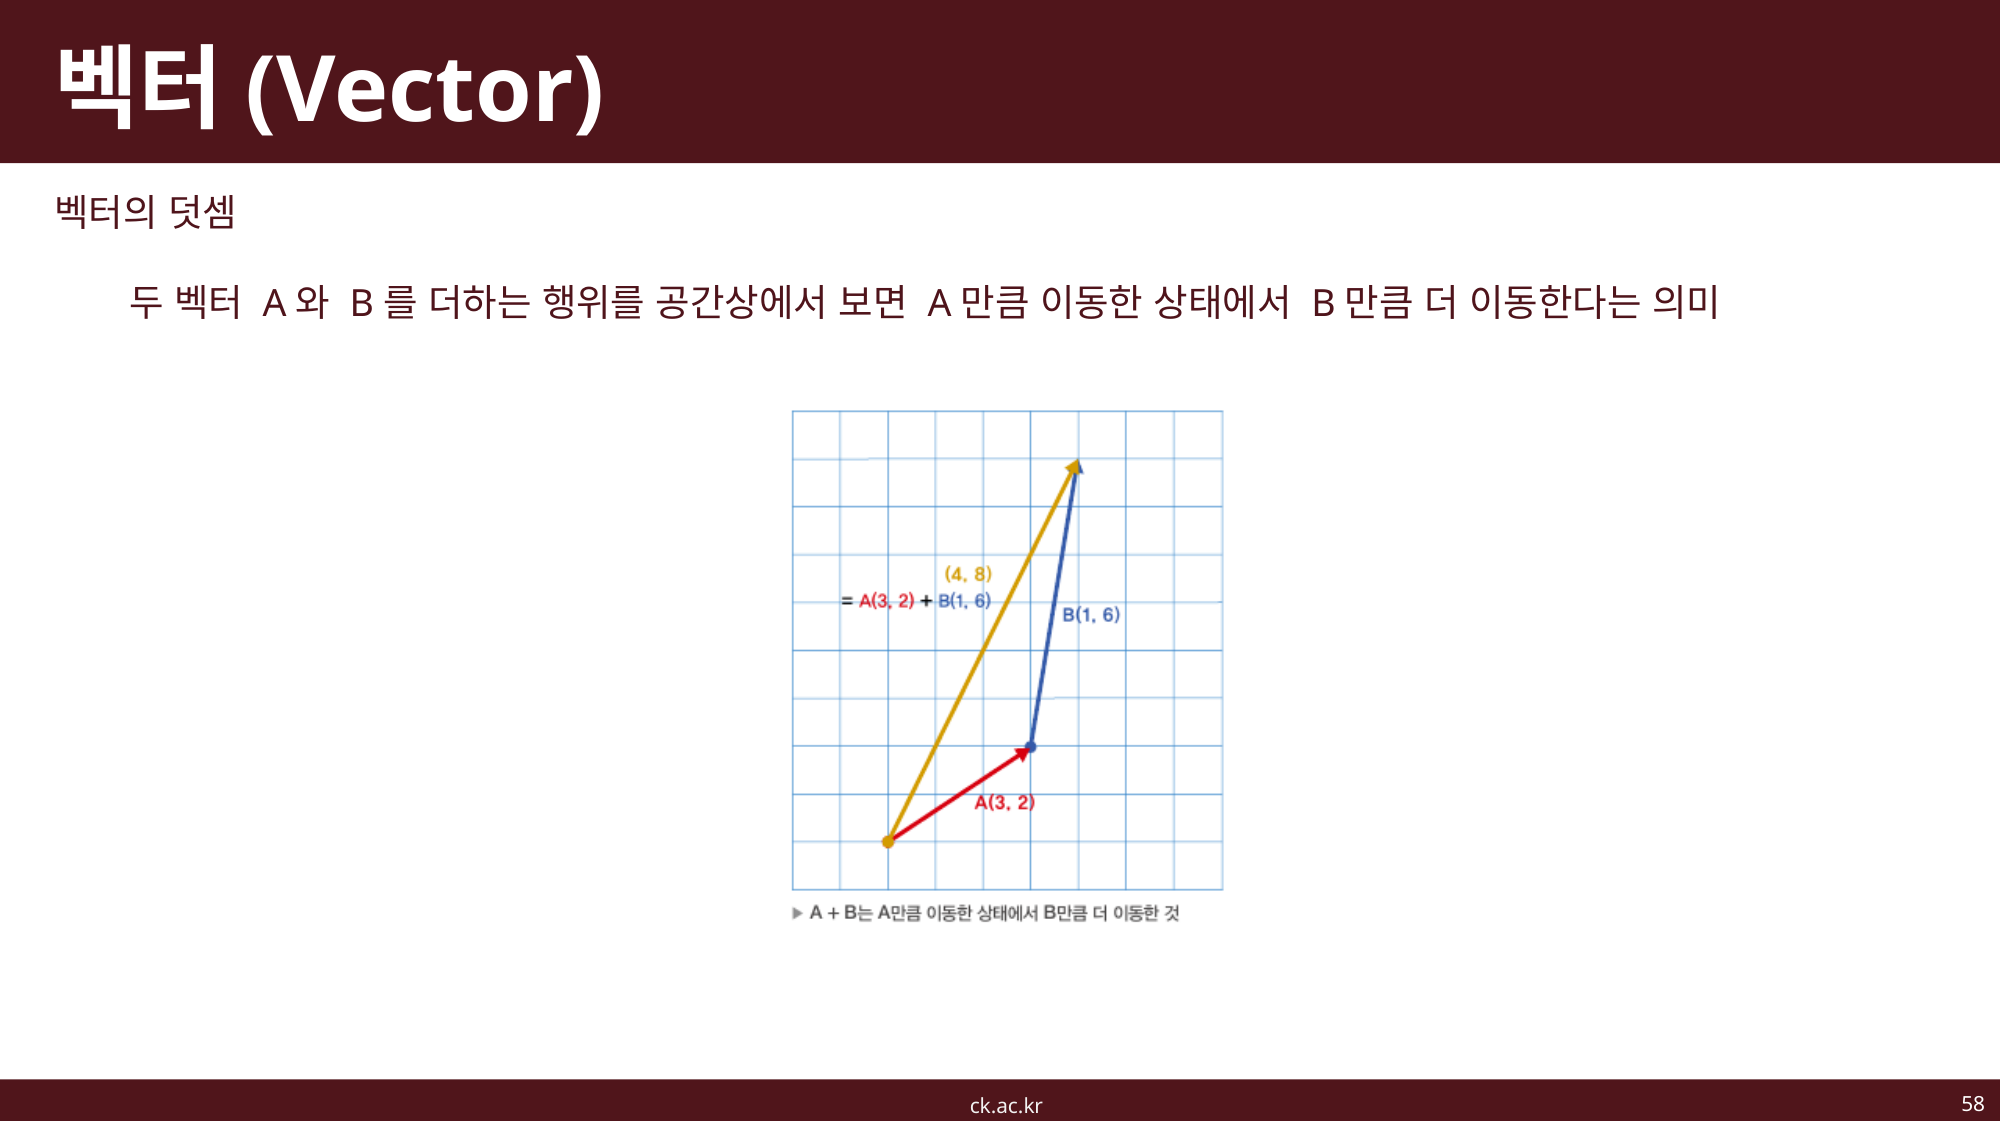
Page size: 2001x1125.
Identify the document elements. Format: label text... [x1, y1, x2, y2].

text_box 벡터의 덧셈 두 벡터 A와 B를 더하는 행위를 공간상에서 보면 A만큼 이동한 상태에서 B만큼 더 이동한다는 의미 [39, 181, 1970, 331]
slide_number 58 [1911, 1083, 2000, 1125]
title 벡터(Vector) [39, 34, 1289, 149]
footer ck.ac.kr [949, 1084, 1064, 1125]
picture [761, 392, 1252, 944]
